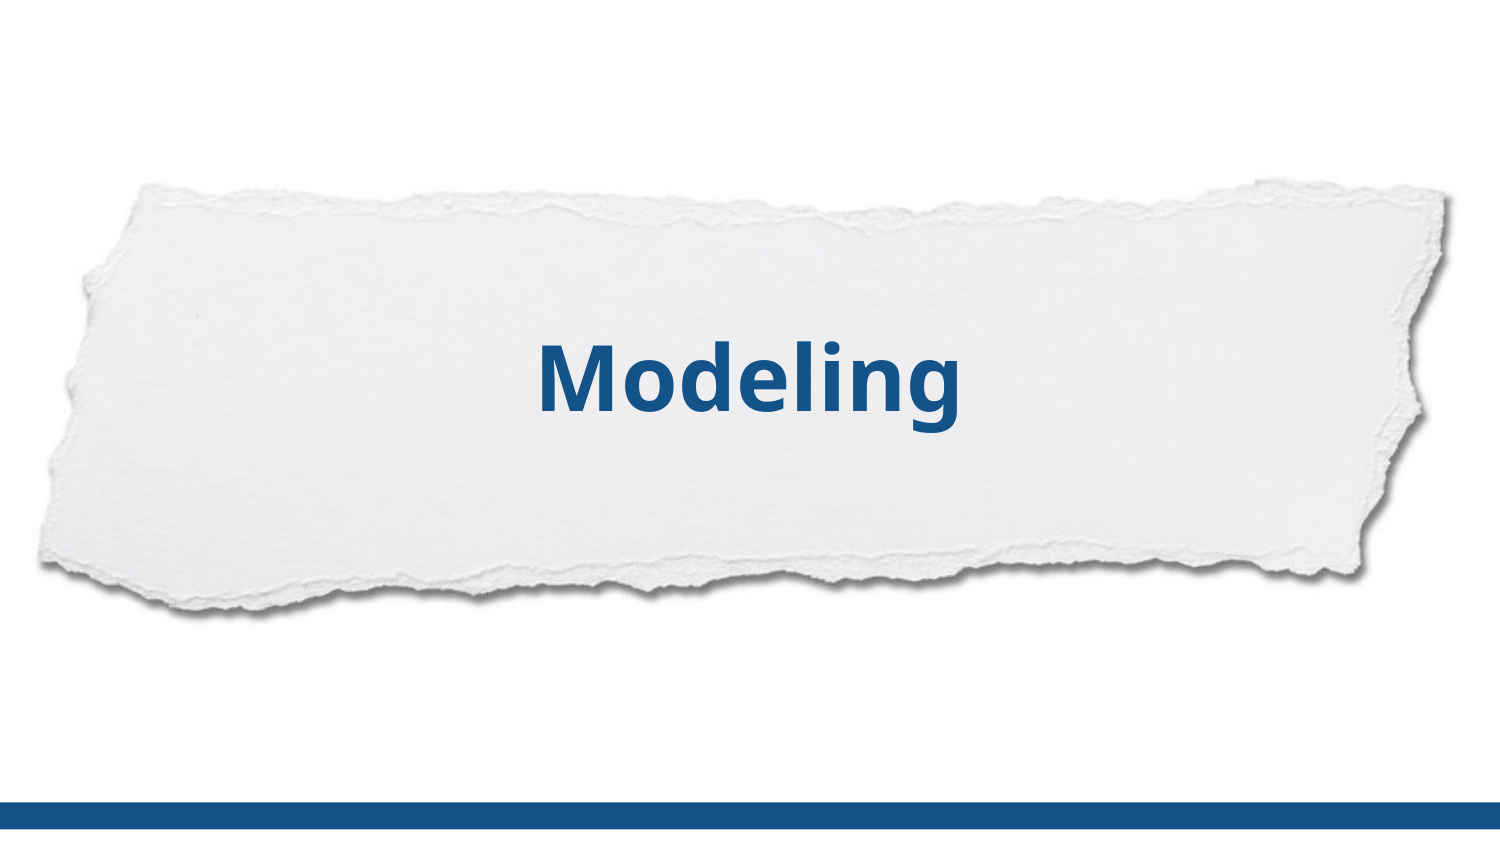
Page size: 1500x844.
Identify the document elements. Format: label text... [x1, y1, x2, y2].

title Modeling [51, 107, 1449, 445]
picture [5, 89, 1495, 695]
